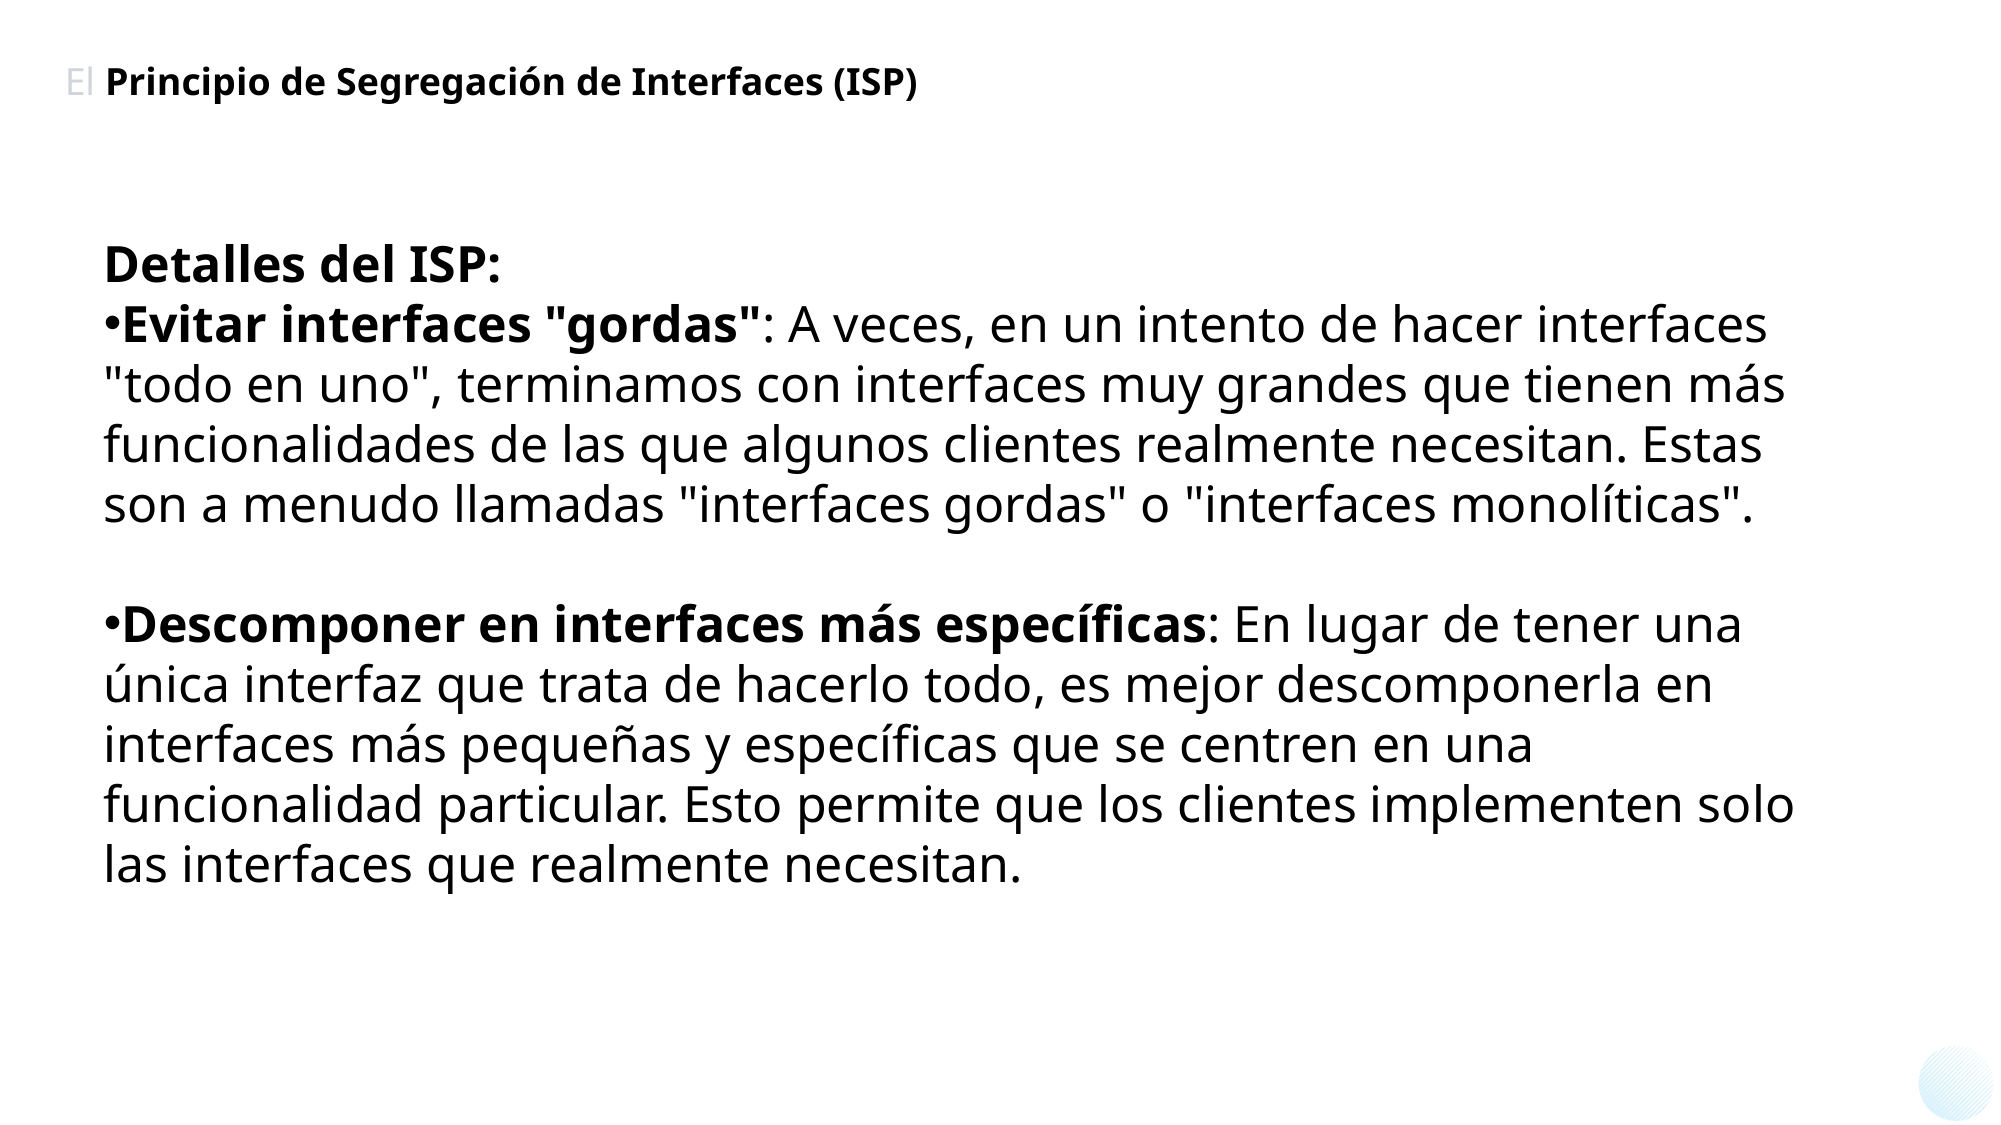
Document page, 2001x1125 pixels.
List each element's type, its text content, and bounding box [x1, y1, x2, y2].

text_box El Principio de Segregación de Interfaces (ISP) [50, 50, 1050, 110]
text_box Detalles del ISP: Evitar interfaces "gordas": A veces, en un intento de hacer interfaces "todo en uno", terminamos con interfaces muy grandes que tienen más funcionalidades de las que algunos clientes realmente necesitan. Estas son a menudo llamadas "interfaces gordas" o "interfaces monolíticas". Descomponer en interfaces más específicas: En lugar de tener una única interfaz que trata de hacerlo todo, es mejor descomponerla en interfaces más pequeñas y específicas que se centren en una funcionalidad particular. Esto permite que los clientes implementen solo las interfaces que realmente necesitan. [89, 225, 1853, 901]
